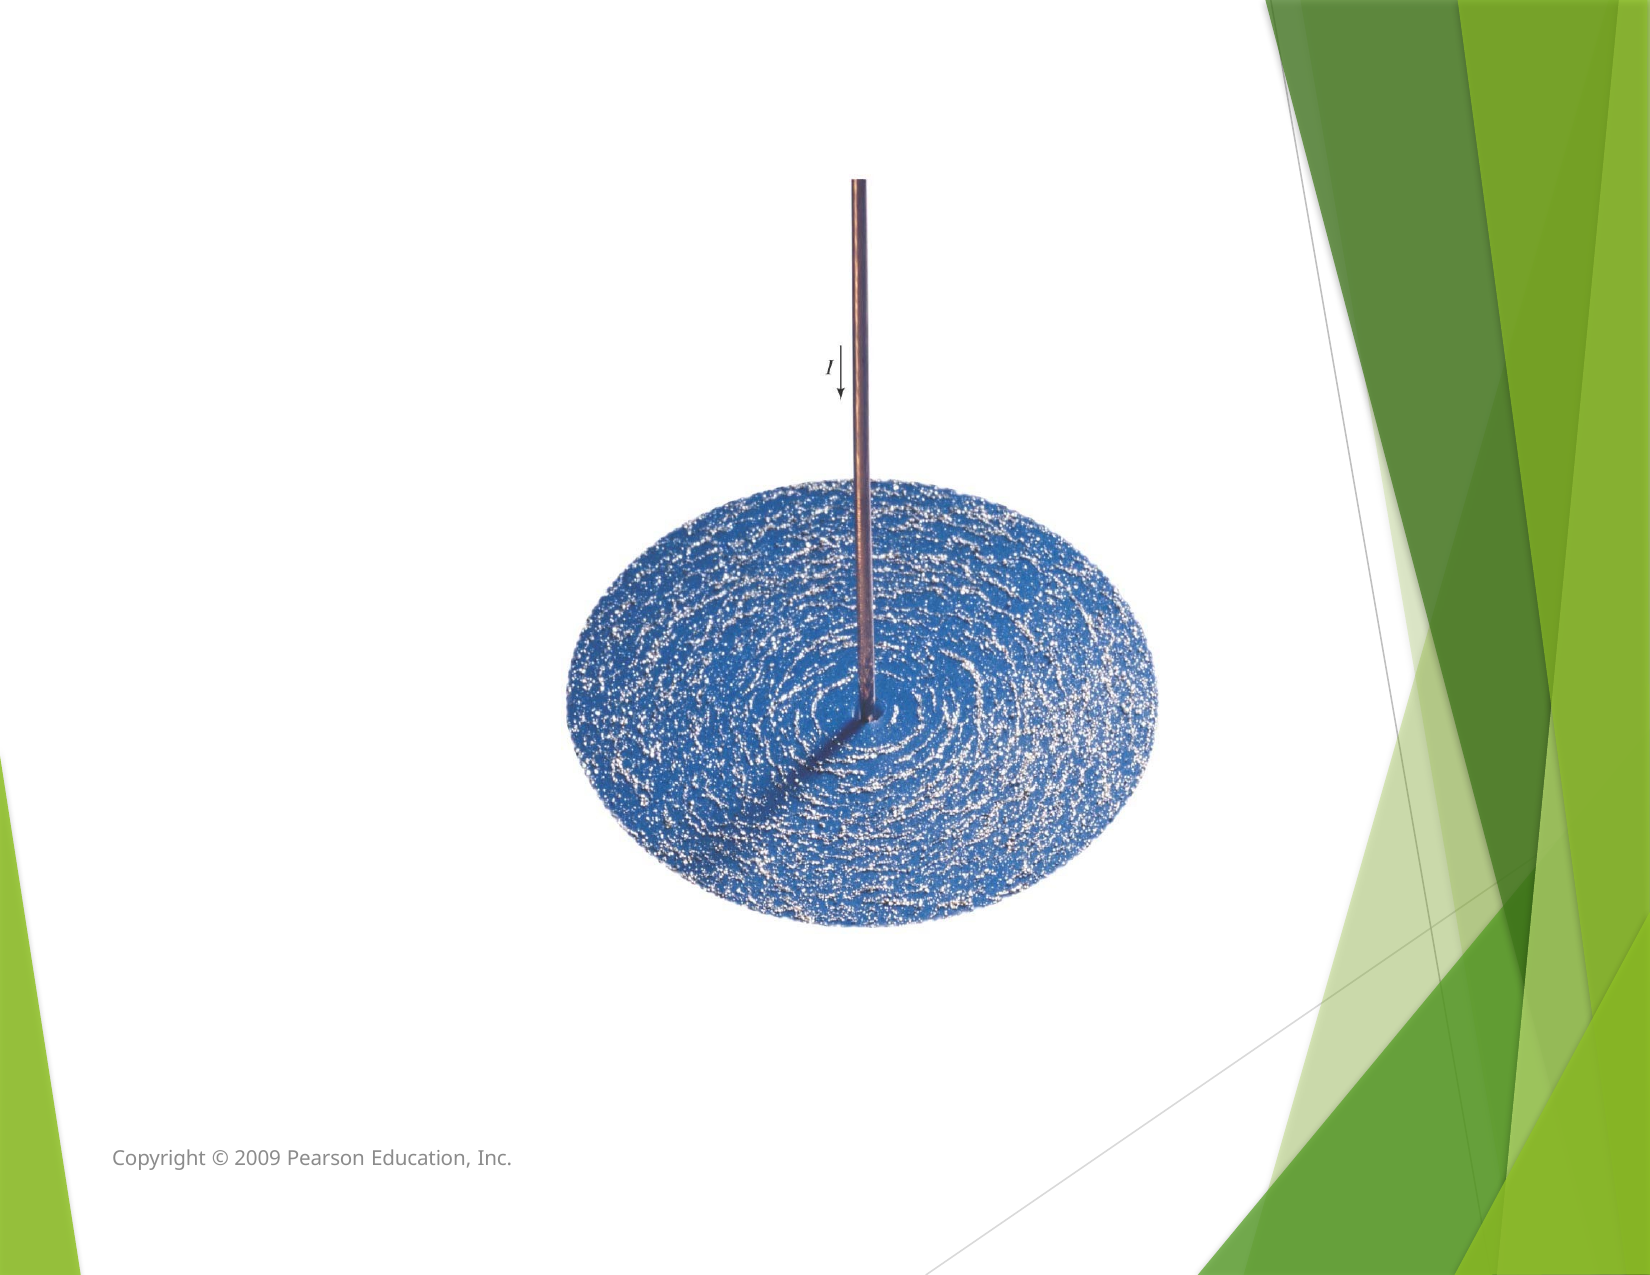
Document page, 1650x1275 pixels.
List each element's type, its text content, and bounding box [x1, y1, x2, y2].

footer Copyright © 2009 Pearson Education, Inc. [110, 787, 945, 1275]
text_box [549, 174, 1161, 951]
